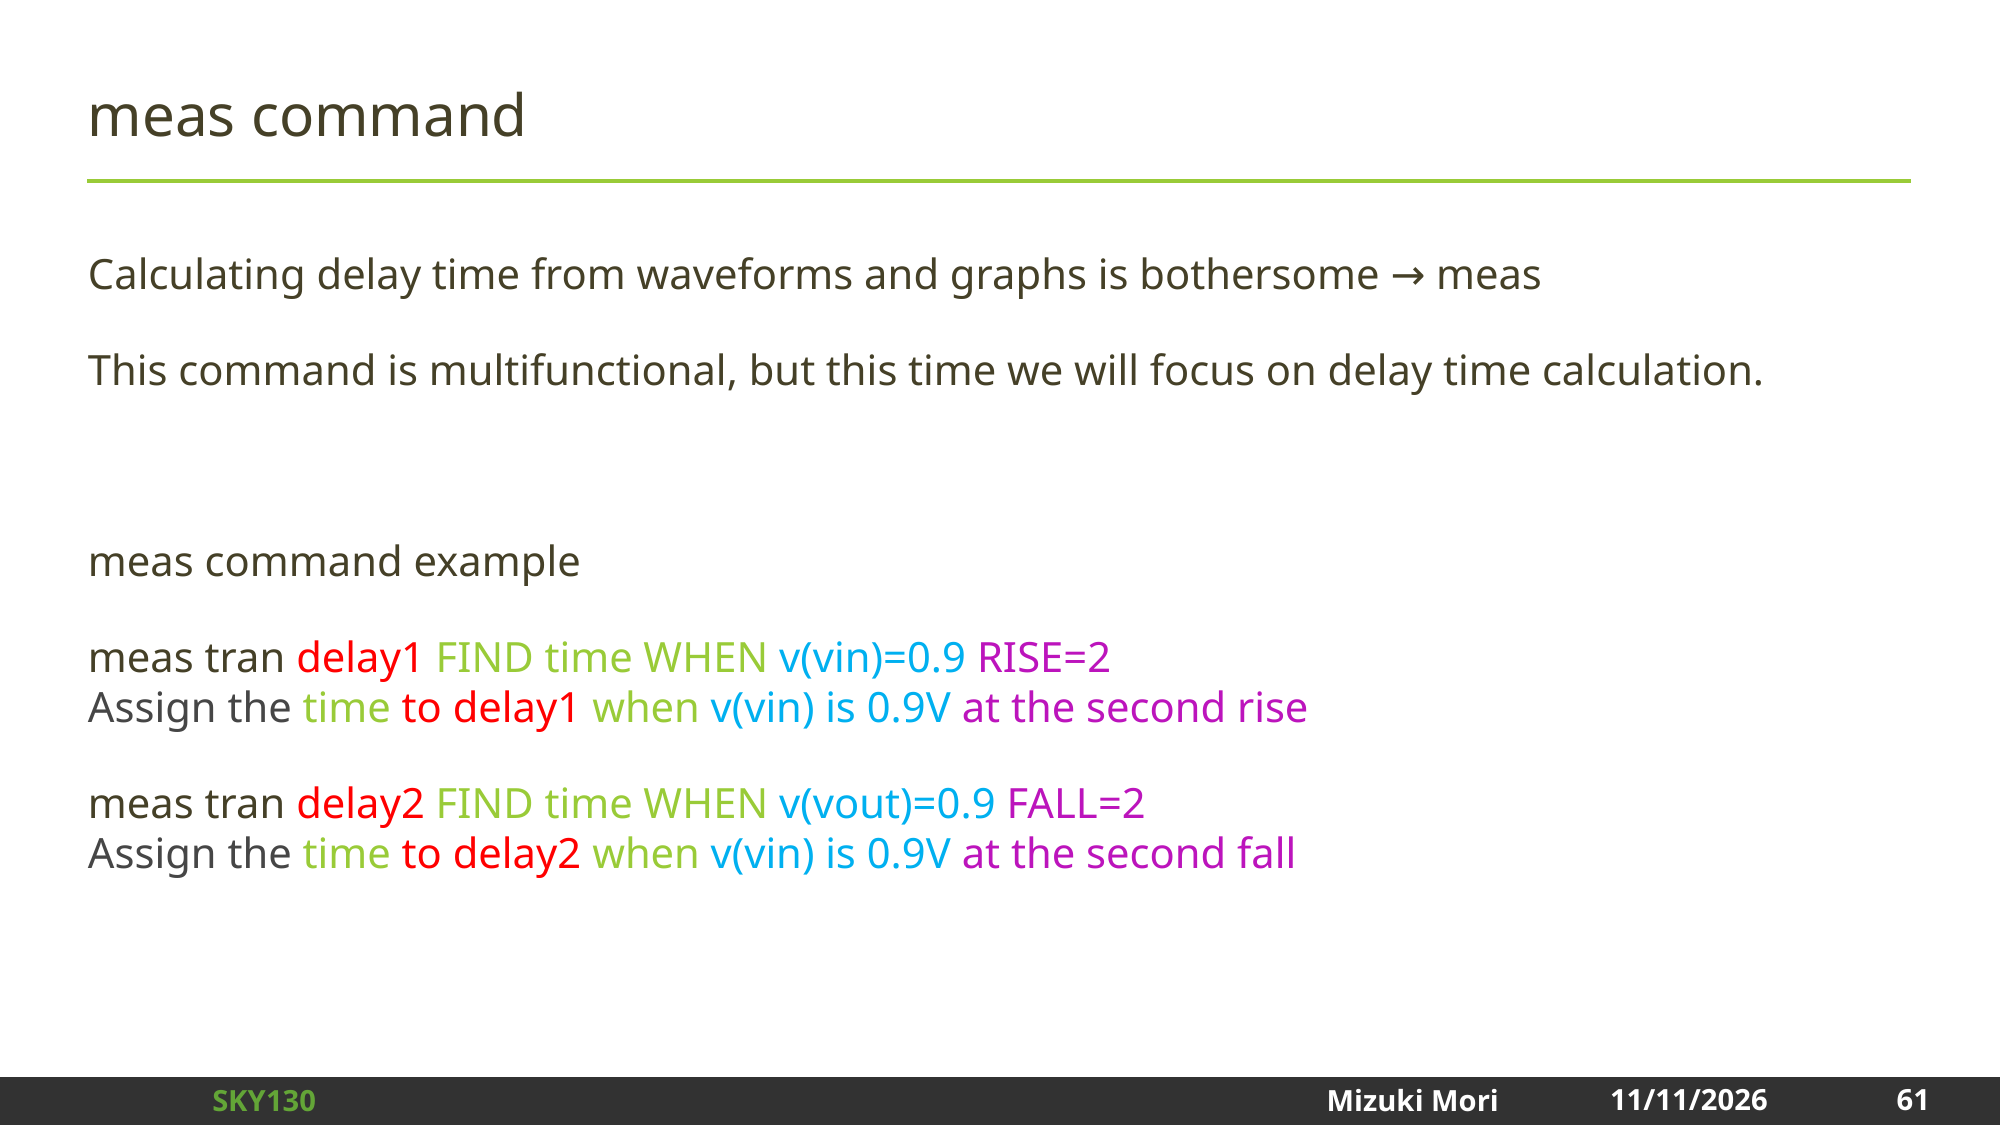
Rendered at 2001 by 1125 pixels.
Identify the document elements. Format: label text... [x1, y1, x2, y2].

title meas command [72, 70, 1912, 163]
slide_number 61 [1826, 1076, 2000, 1125]
picture [0, 1077, 1550, 1125]
list Calculating delay time from waveforms and graphs is bothersome → meas This command is multifunctional, but this time we will focus on delay time calculation. meas command example meas tran delay1 FIND time WHEN v(vin)=0.9 RISE=2 Assign the time to delay1 when v(vin) is 0.9V at the second rise meas tran delay2 FIND time WHEN v(vout)=0.9 FALL=2 Assign the time to delay2 when v(vin) is 0.9V at the second fall [72, 239, 1912, 995]
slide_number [1550, 1077, 1826, 1125]
